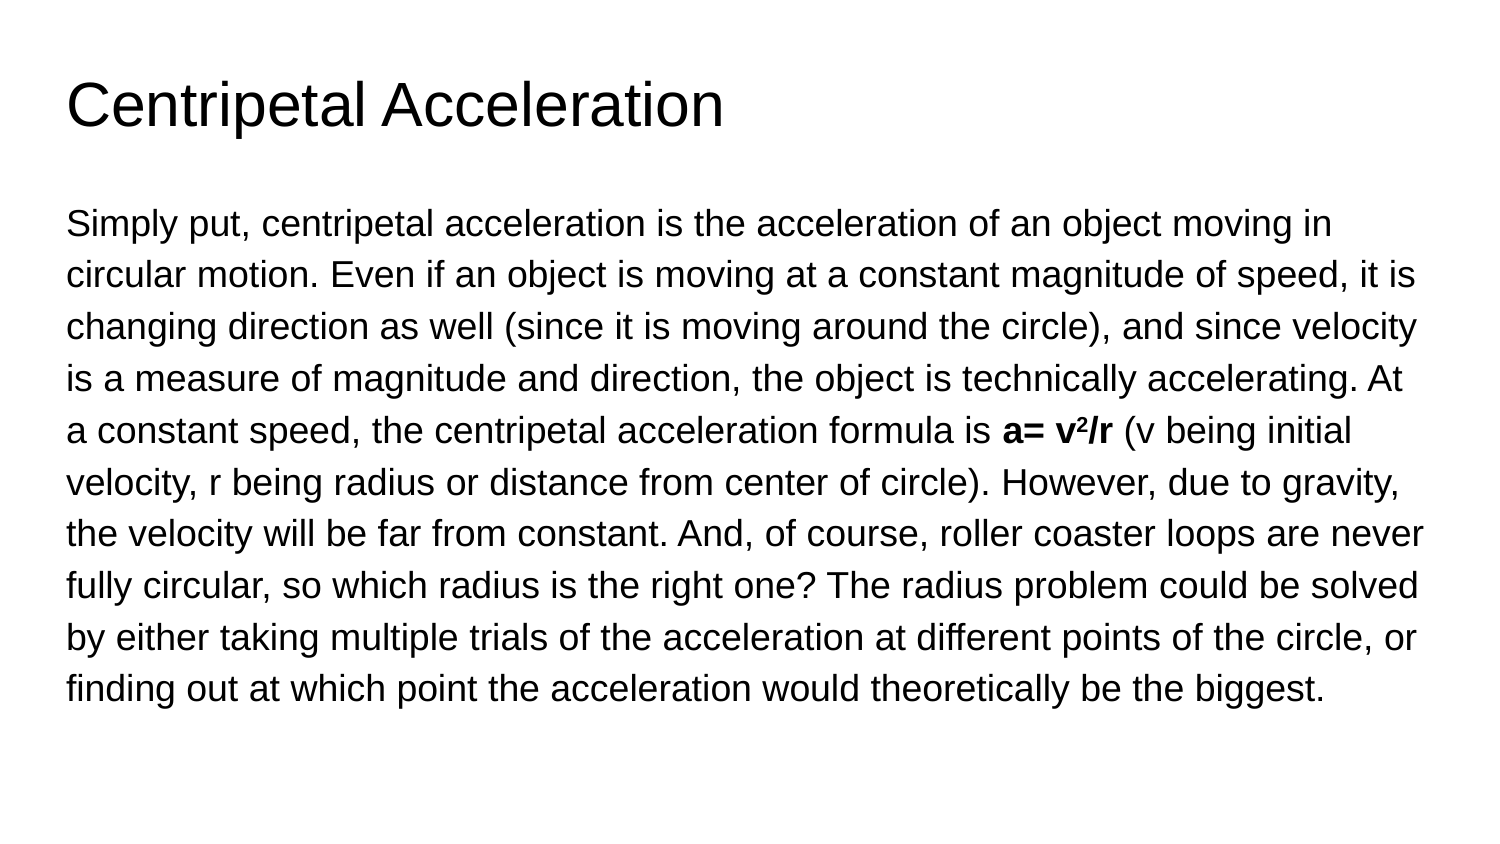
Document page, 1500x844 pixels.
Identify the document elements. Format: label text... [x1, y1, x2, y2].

list Simply put, centripetal acceleration is the acceleration of an object moving in circular motion. Even if an object is moving at a constant magnitude of speed, it is changing direction as well (since it is moving around the circle), and since velocity is a measure of magnitude and direction, the object is technically accelerating. At a constant speed, the centripetal acceleration formula is a= v2/r (v being initial velocity, r being radius or distance from center of circle). However, due to gravity, the velocity will be far from constant. And, of course, roller coaster loops are never fully circular, so which radius is the right one? The radius problem could be solved by either taking multiple trials of the acceleration at different points of the circle, or finding out at which point the acceleration would theoretically be the biggest. [51, 177, 1449, 738]
title Centripetal Acceleration [51, 48, 1449, 143]
